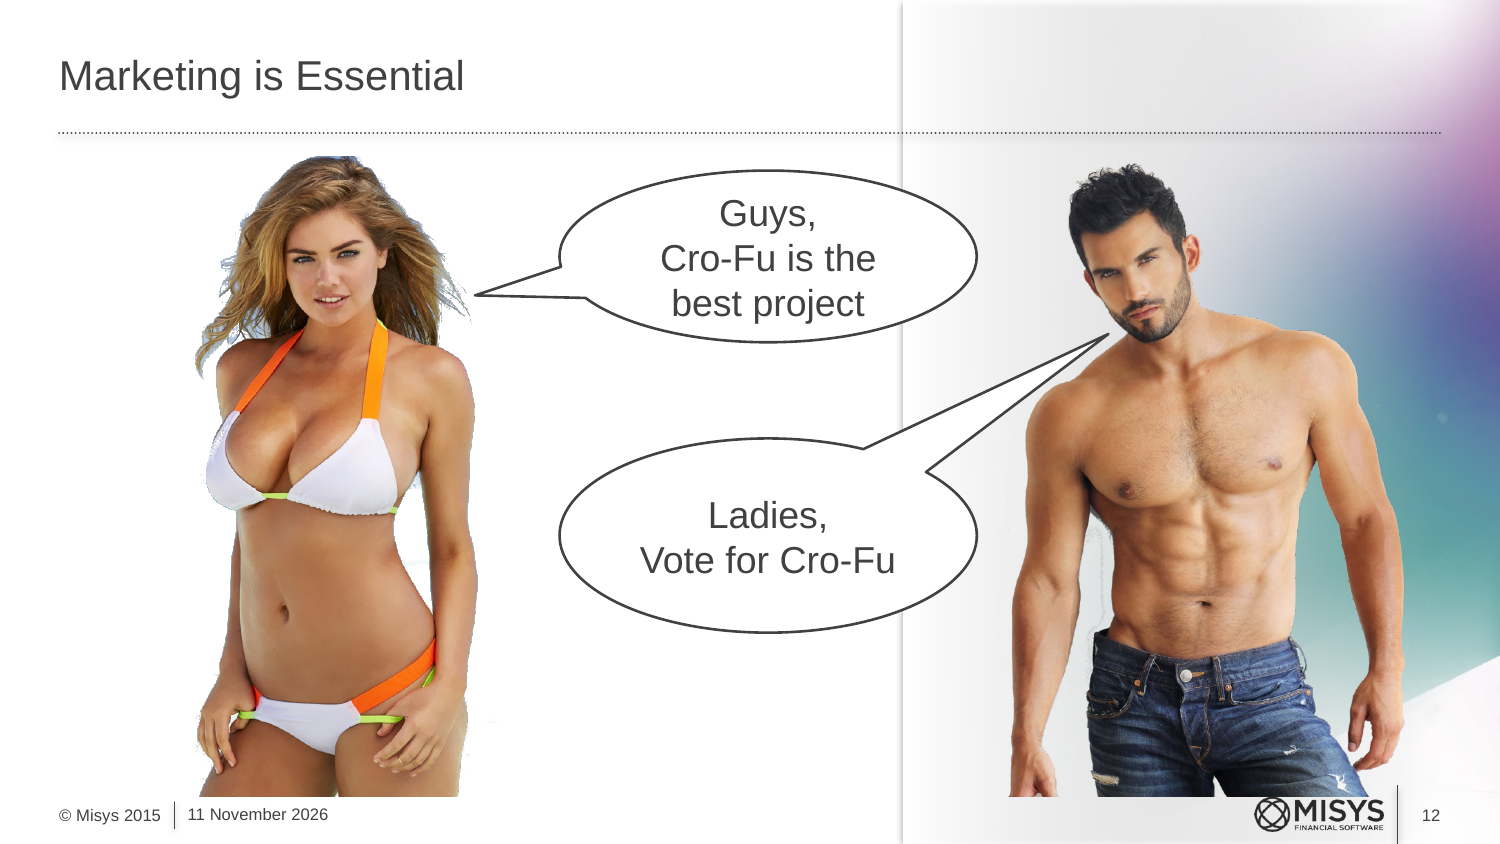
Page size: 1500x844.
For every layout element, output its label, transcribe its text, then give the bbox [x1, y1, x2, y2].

footer © Misys 2015 [59, 796, 187, 832]
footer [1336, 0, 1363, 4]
picture [959, 0, 1500, 844]
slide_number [187, 805, 430, 832]
picture [167, 156, 500, 797]
slide_number 12 [1397, 805, 1441, 832]
text_box Guys, Cro-Fu is the best project [504, 168, 954, 345]
title Marketing is Essential [59, 29, 1441, 119]
text_box Ladies, Vote for Cro-Fu [557, 404, 954, 635]
